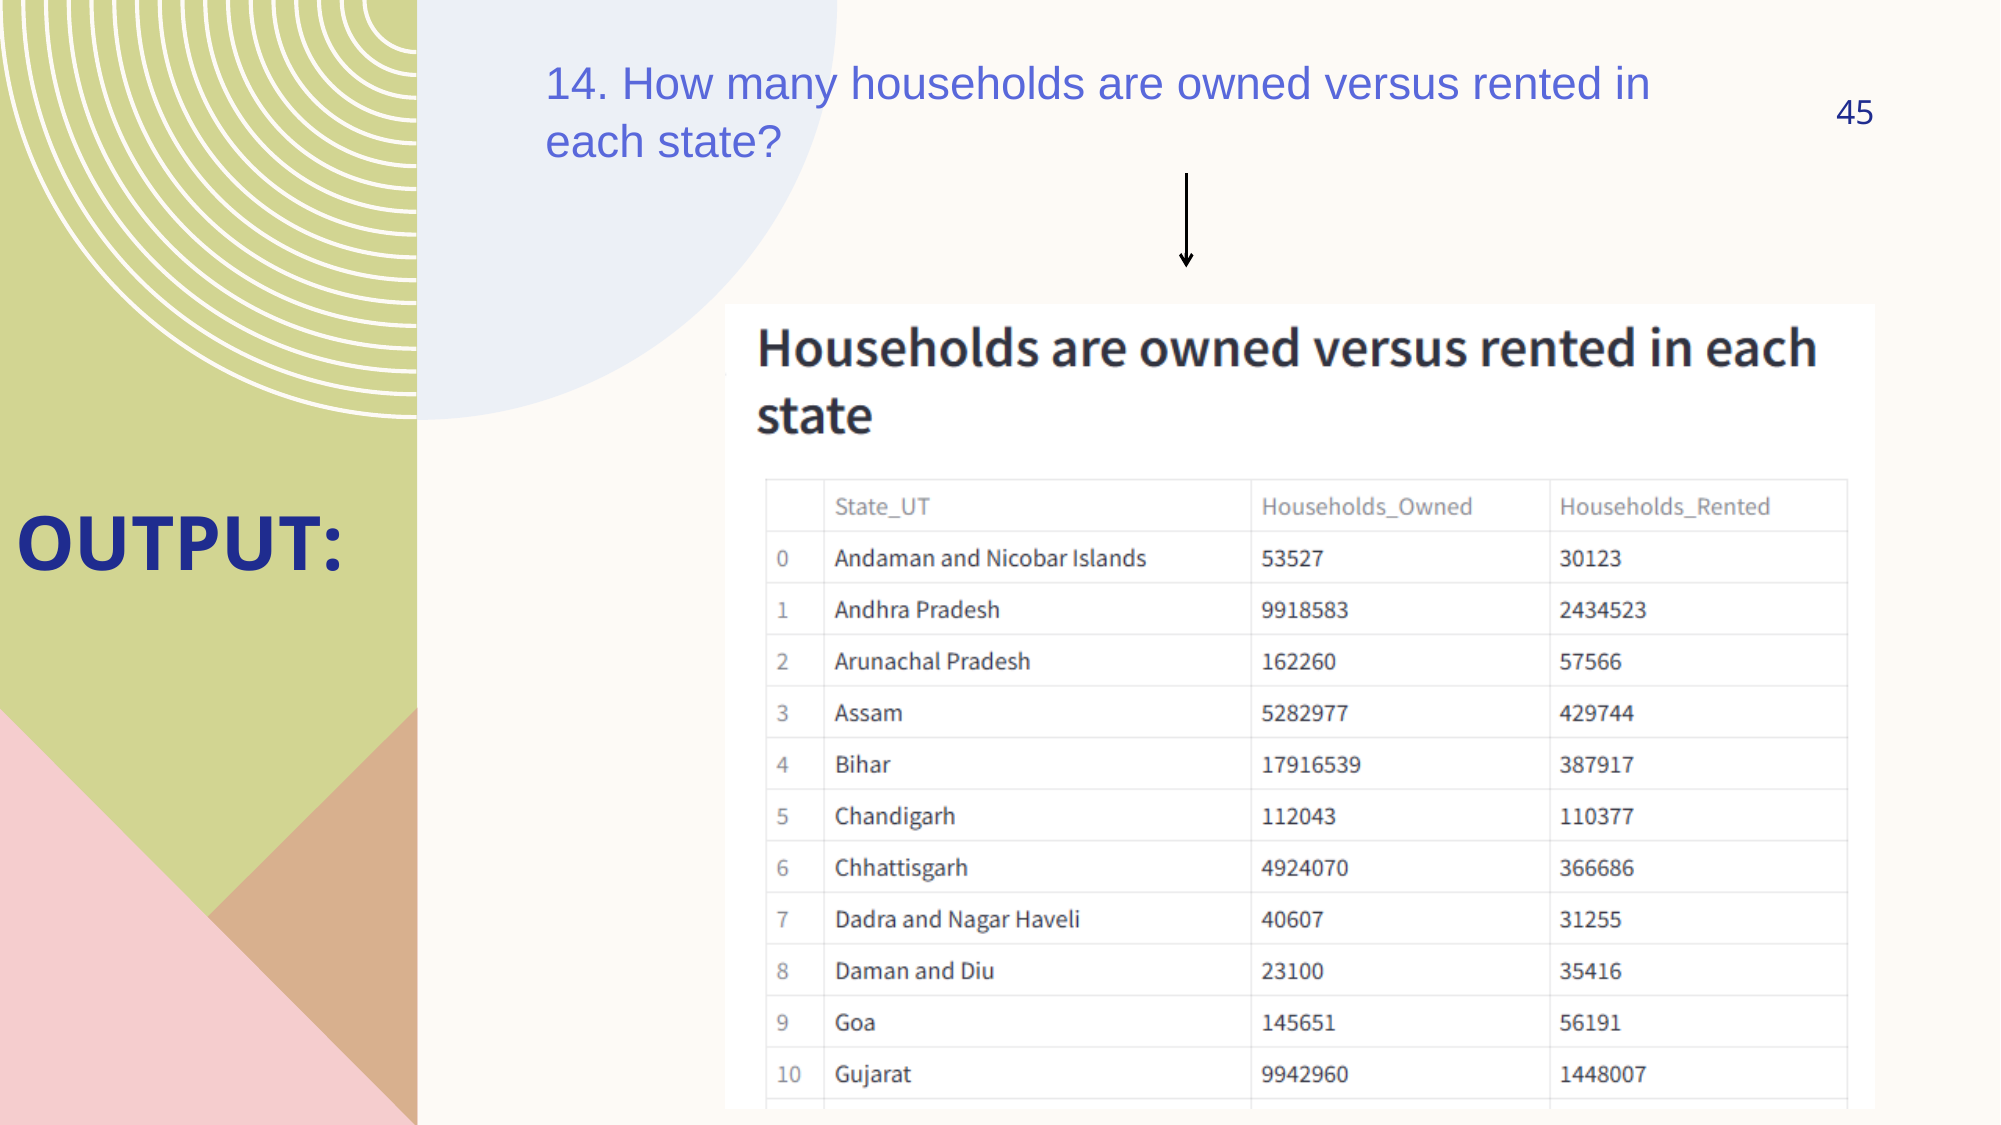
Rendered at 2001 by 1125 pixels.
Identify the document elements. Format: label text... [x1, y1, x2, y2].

slide_number 45 [1699, 75, 1875, 153]
picture [725, 304, 1875, 1109]
title Output: [0, 481, 413, 586]
text_box 14. How many households are owned versus rented in each state? [530, 42, 1672, 175]
